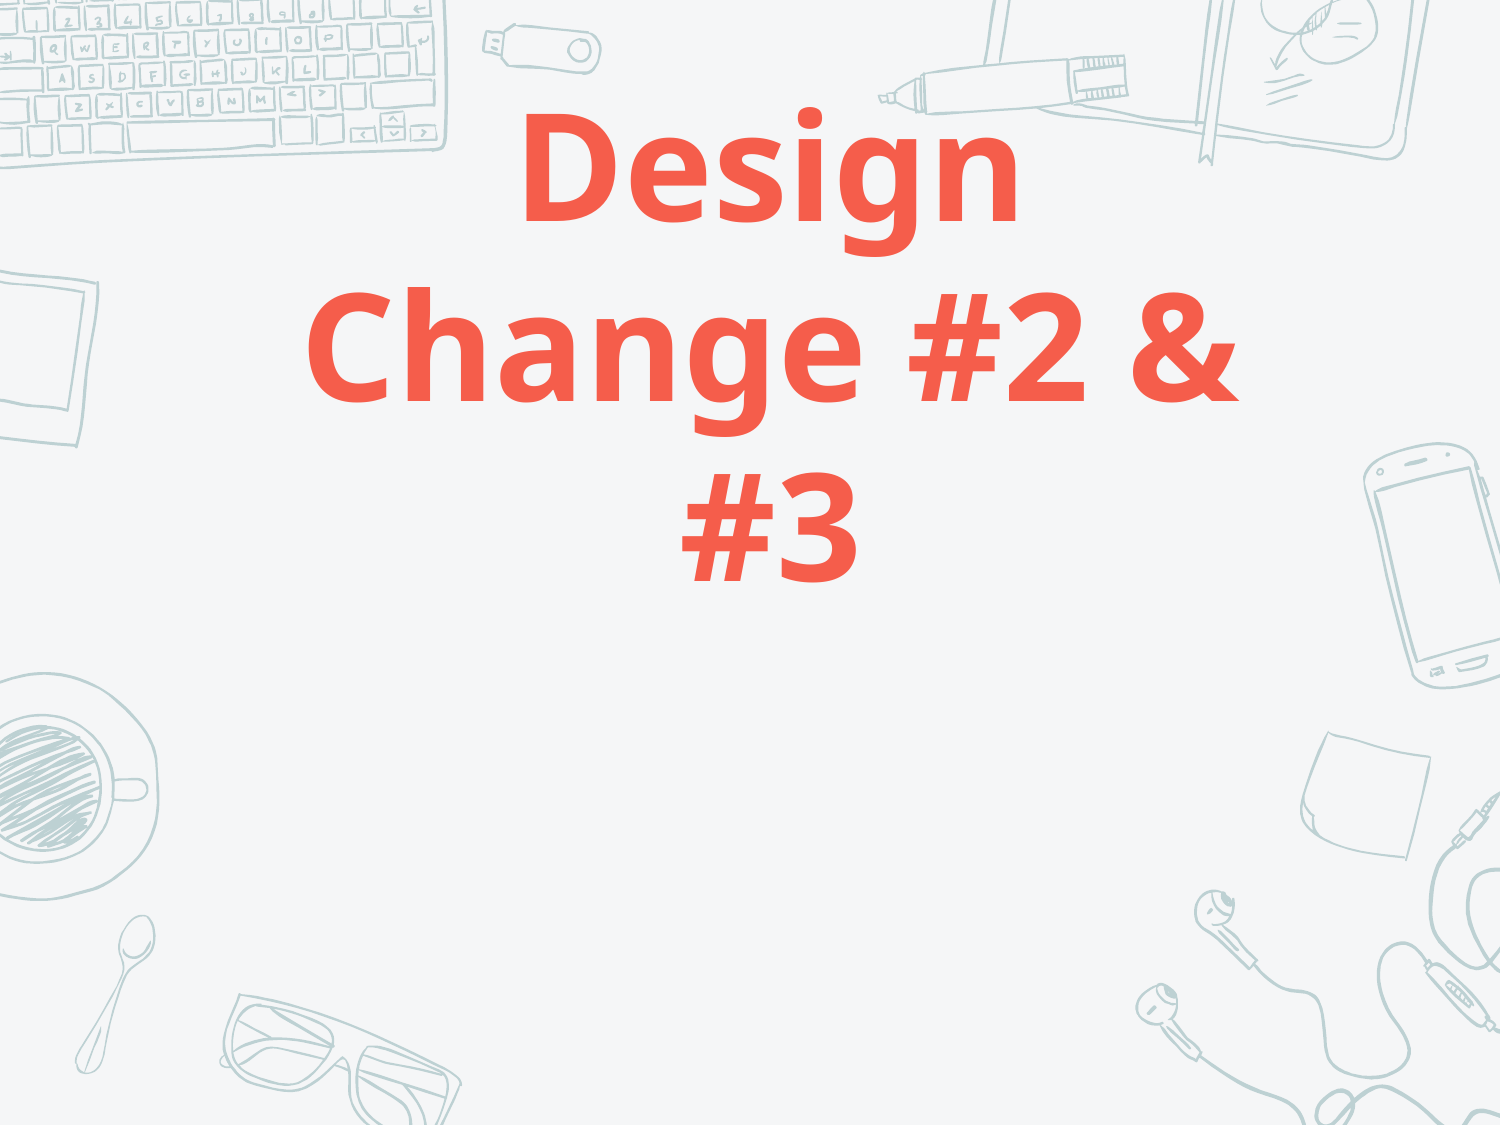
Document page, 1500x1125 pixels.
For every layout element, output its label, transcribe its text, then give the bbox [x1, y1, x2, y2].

title Design Change #2 & #3 [206, 498, 1335, 627]
